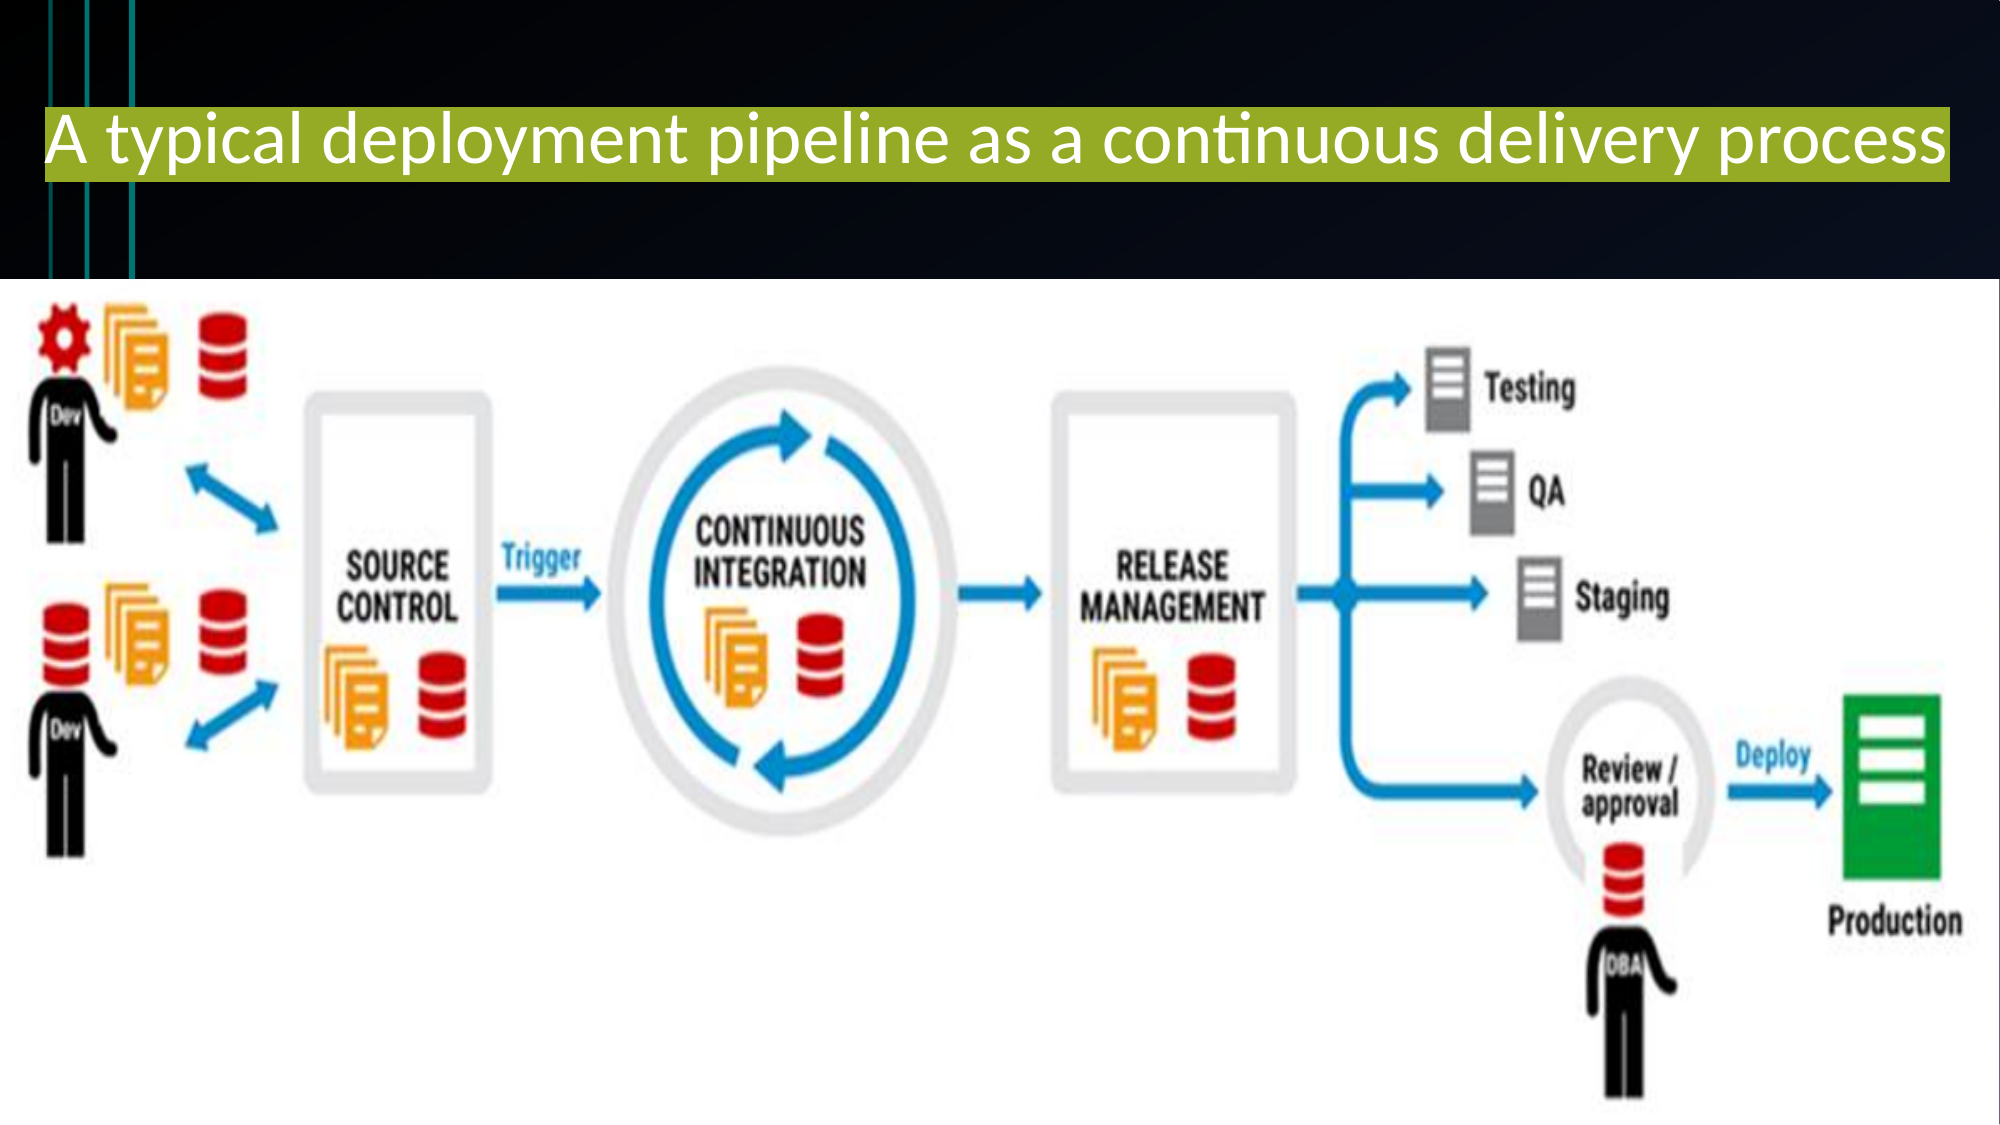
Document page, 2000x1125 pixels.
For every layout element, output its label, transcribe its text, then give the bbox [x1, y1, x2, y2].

title A typical deployment pipeline as a continuous delivery process [24, 0, 1975, 190]
picture [0, 278, 2000, 1125]
